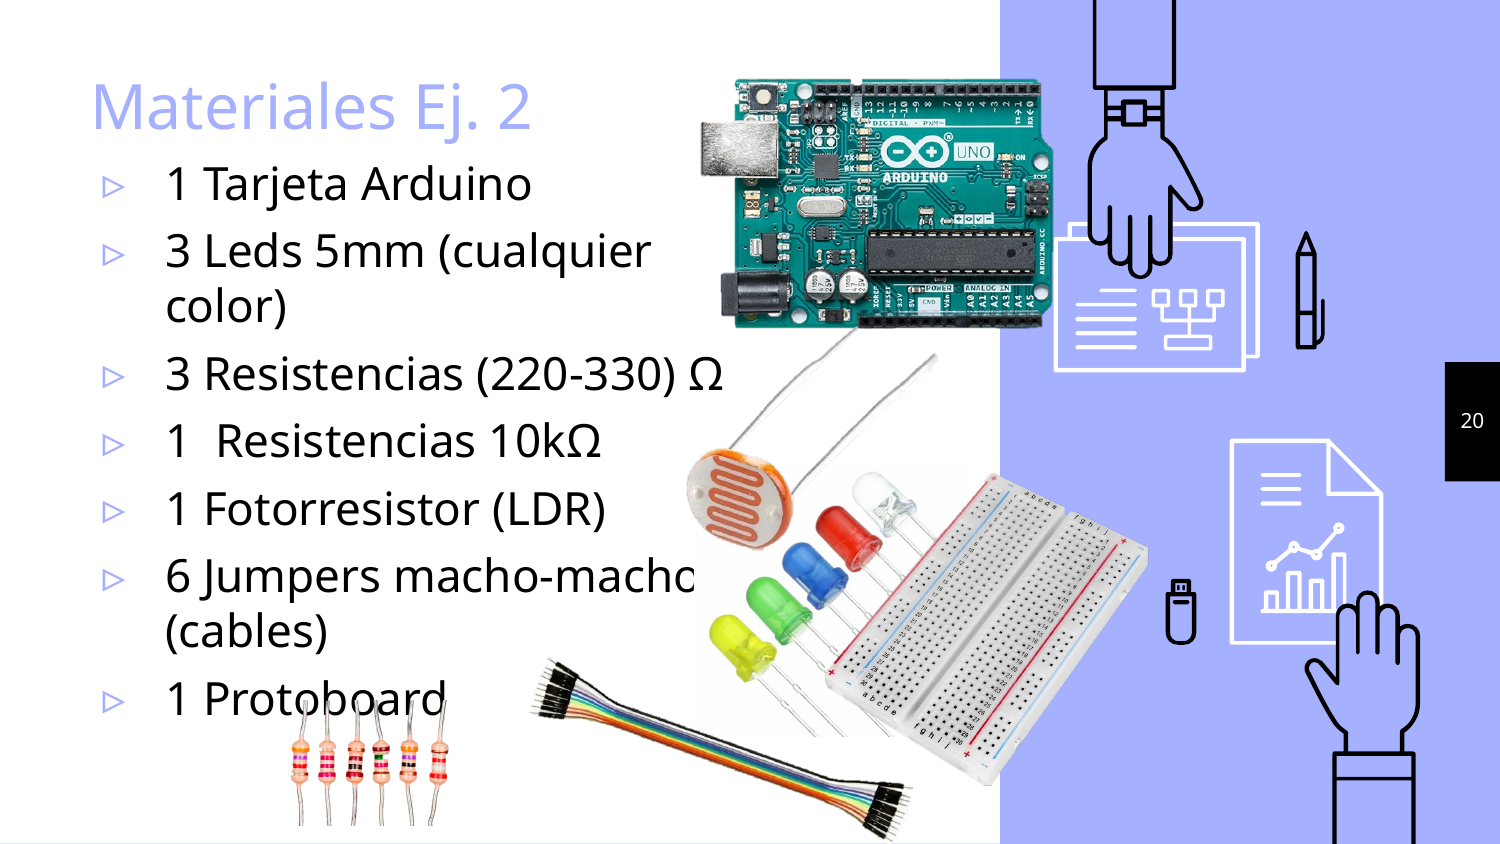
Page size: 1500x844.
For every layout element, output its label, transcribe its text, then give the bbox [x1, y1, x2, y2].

slide_number 20 [1444, 362, 1500, 482]
picture [528, 57, 1153, 844]
title Materiales Ej. 2 [75, 16, 918, 139]
picture [287, 699, 452, 826]
list 1 Tarjeta Arduino 3 Leds 5mm (cualquier color) 3 Resistencias (220-330) Ω 1 Resistencias 10kΩ 1 Fotorresistor (LDR) 6 Jumpers macho-macho (cables) 1 Protoboard [75, 139, 688, 780]
